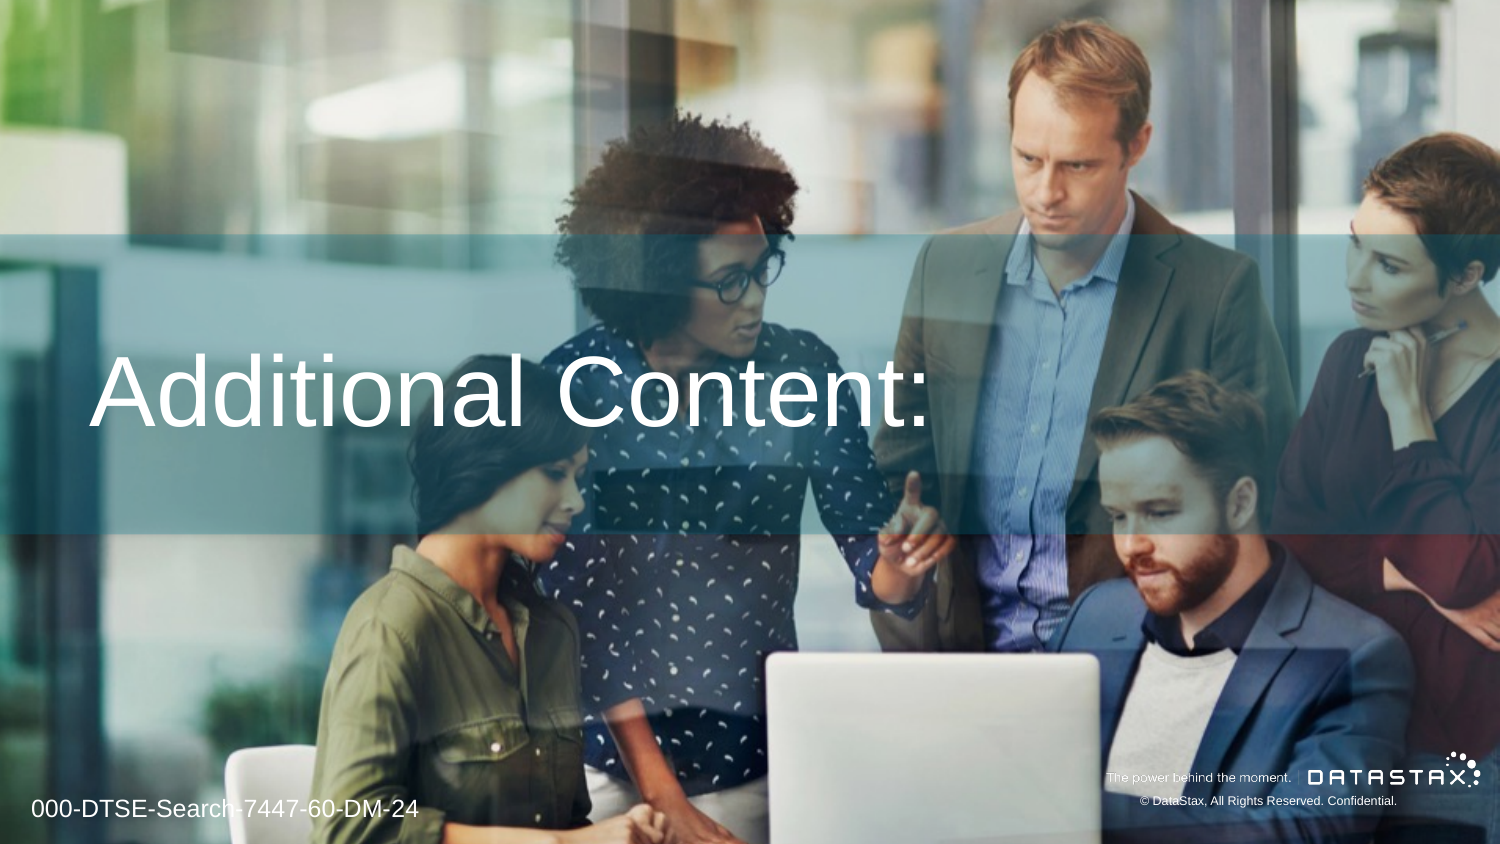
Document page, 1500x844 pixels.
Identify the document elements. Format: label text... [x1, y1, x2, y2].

title Additional Content: [75, 316, 1425, 457]
slide_number © DataStax, All Rights Reserved. Confidential. [1125, 785, 1463, 817]
picture [0, 0, 1500, 844]
slide_number 000-DTSE-Search-7447-60-DM-24 [16, 785, 720, 831]
